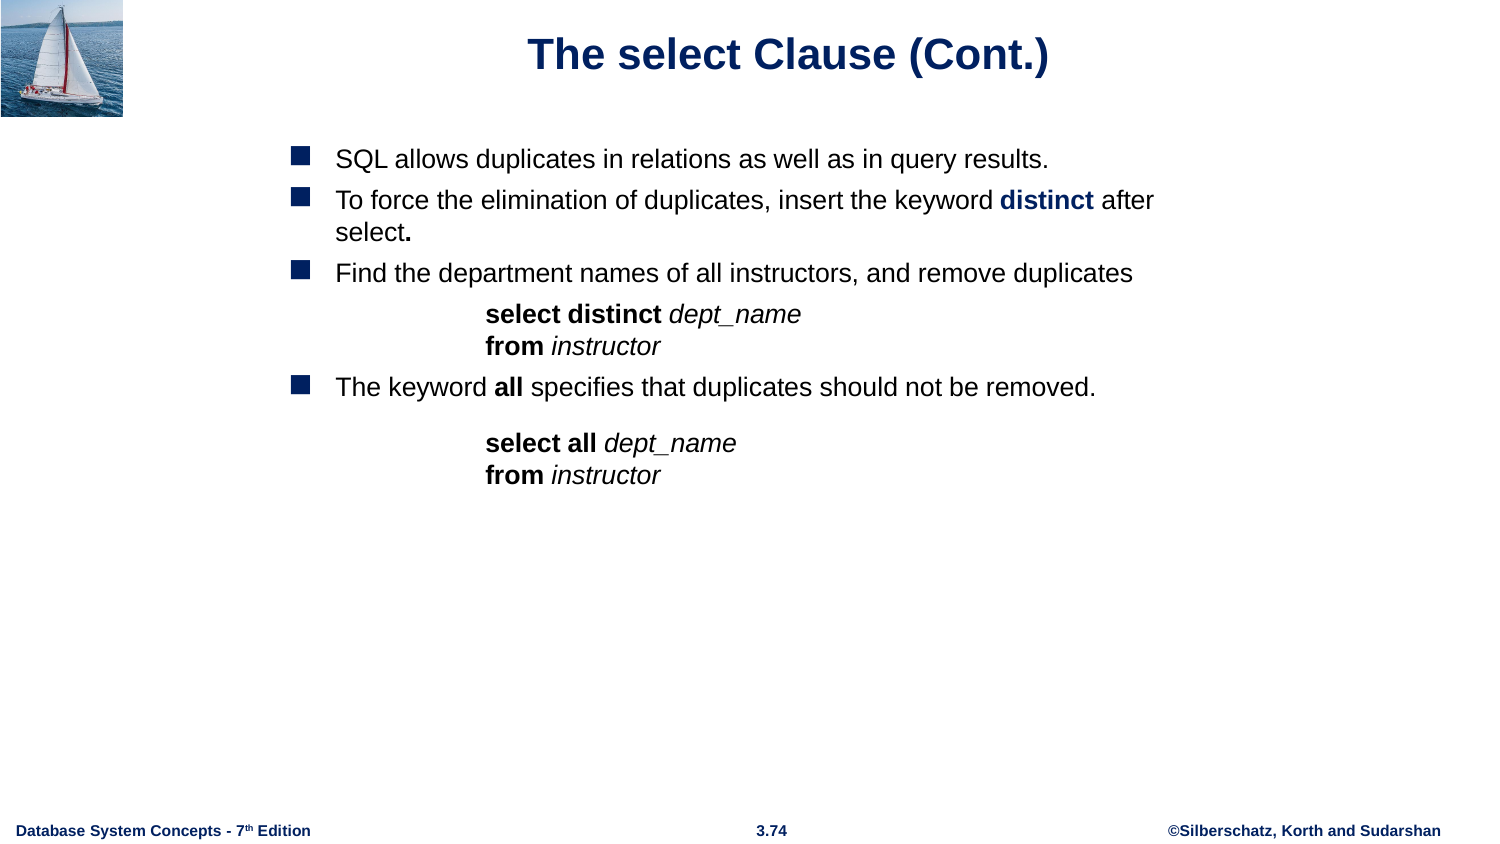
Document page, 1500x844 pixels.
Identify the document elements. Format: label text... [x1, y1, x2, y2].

title The select Clause (Cont.) [125, 14, 1452, 90]
picture [0, 0, 123, 117]
list SQL allows duplicates in relations as well as in query results. To force the elimination of duplicates, insert the keyword distinct after select. Find the department names of all instructors, and remove duplicates select distinct dept_name from instructor The keyword all specifies that duplicates should not be removed. select all dept_name from instructor [282, 136, 1216, 737]
